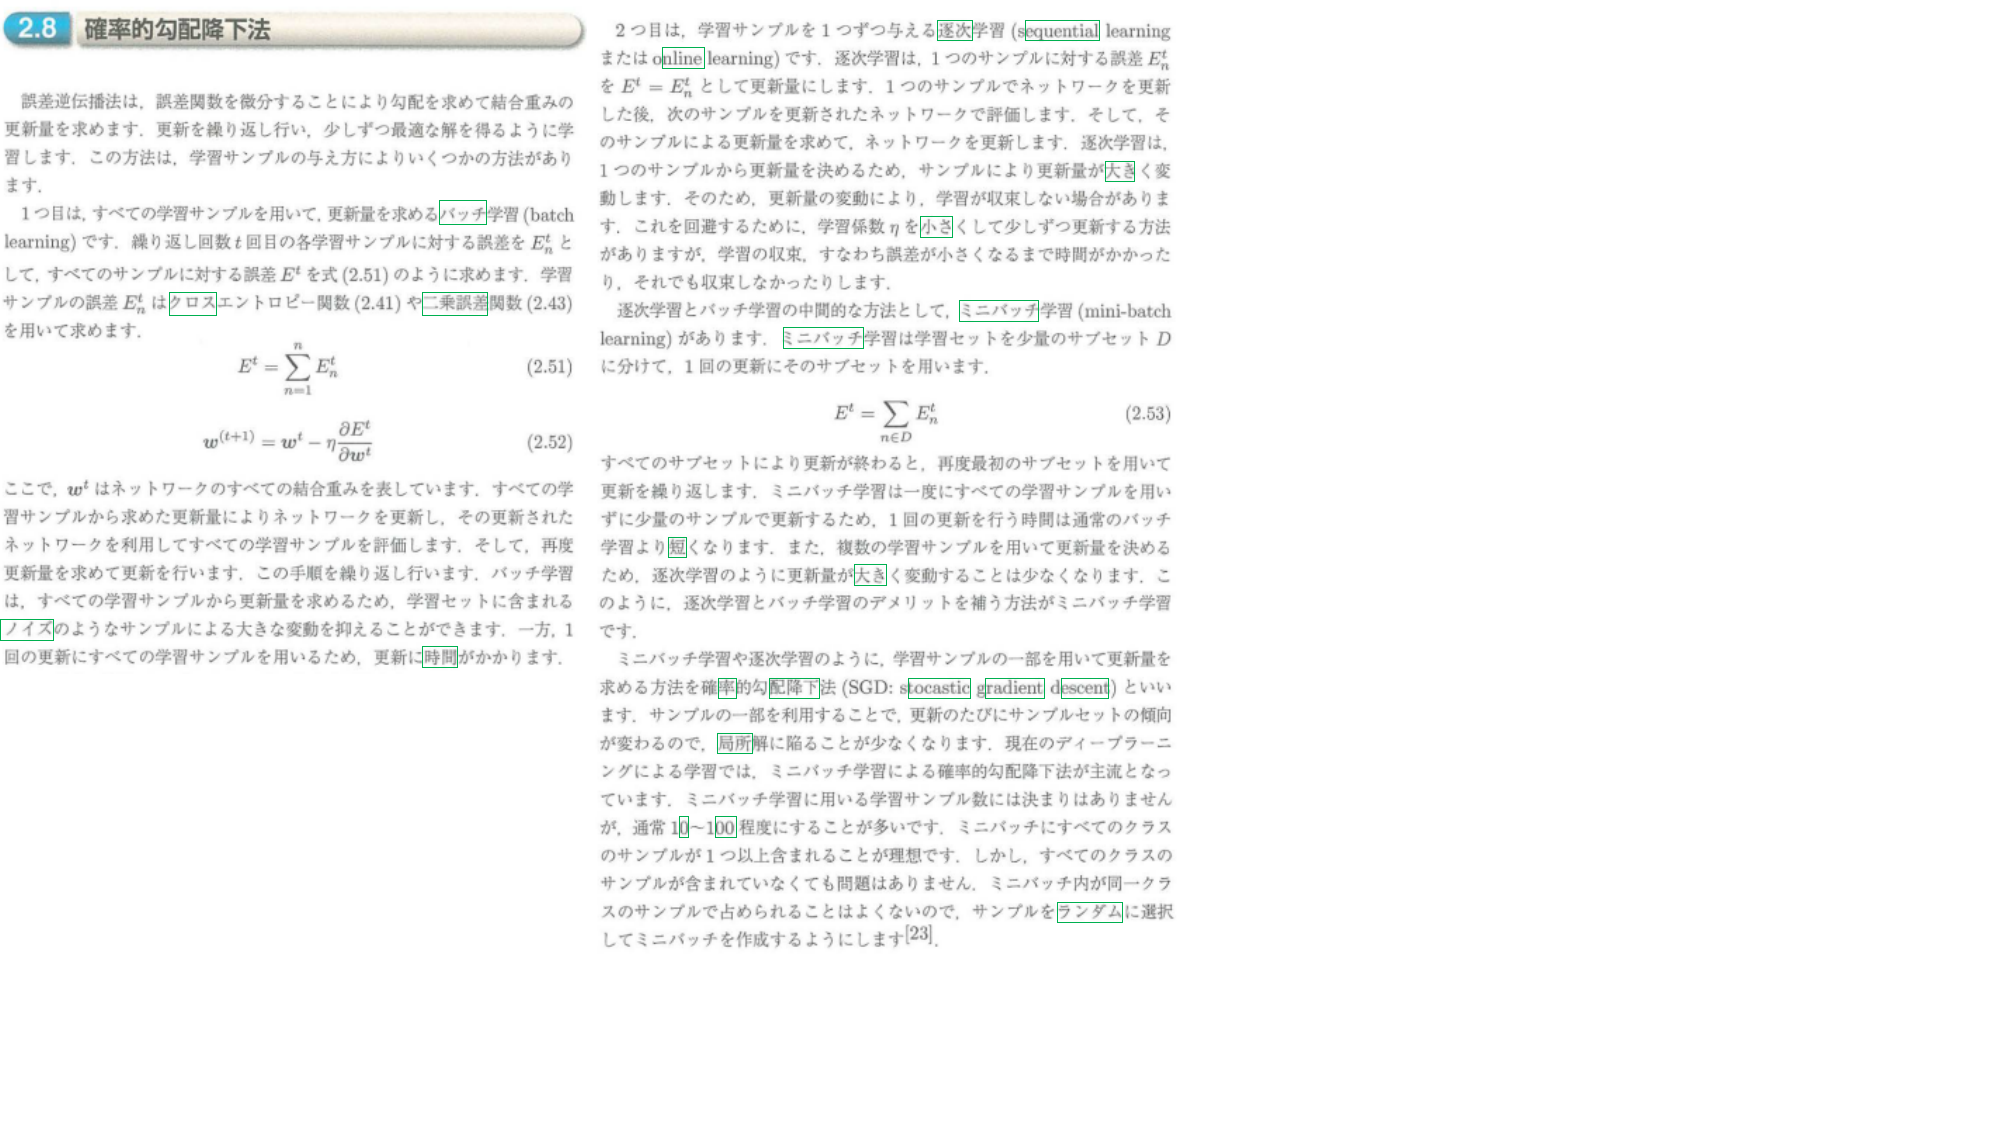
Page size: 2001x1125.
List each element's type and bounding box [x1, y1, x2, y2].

picture [0, 0, 587, 674]
picture [595, 18, 1176, 588]
picture [595, 590, 1189, 954]
